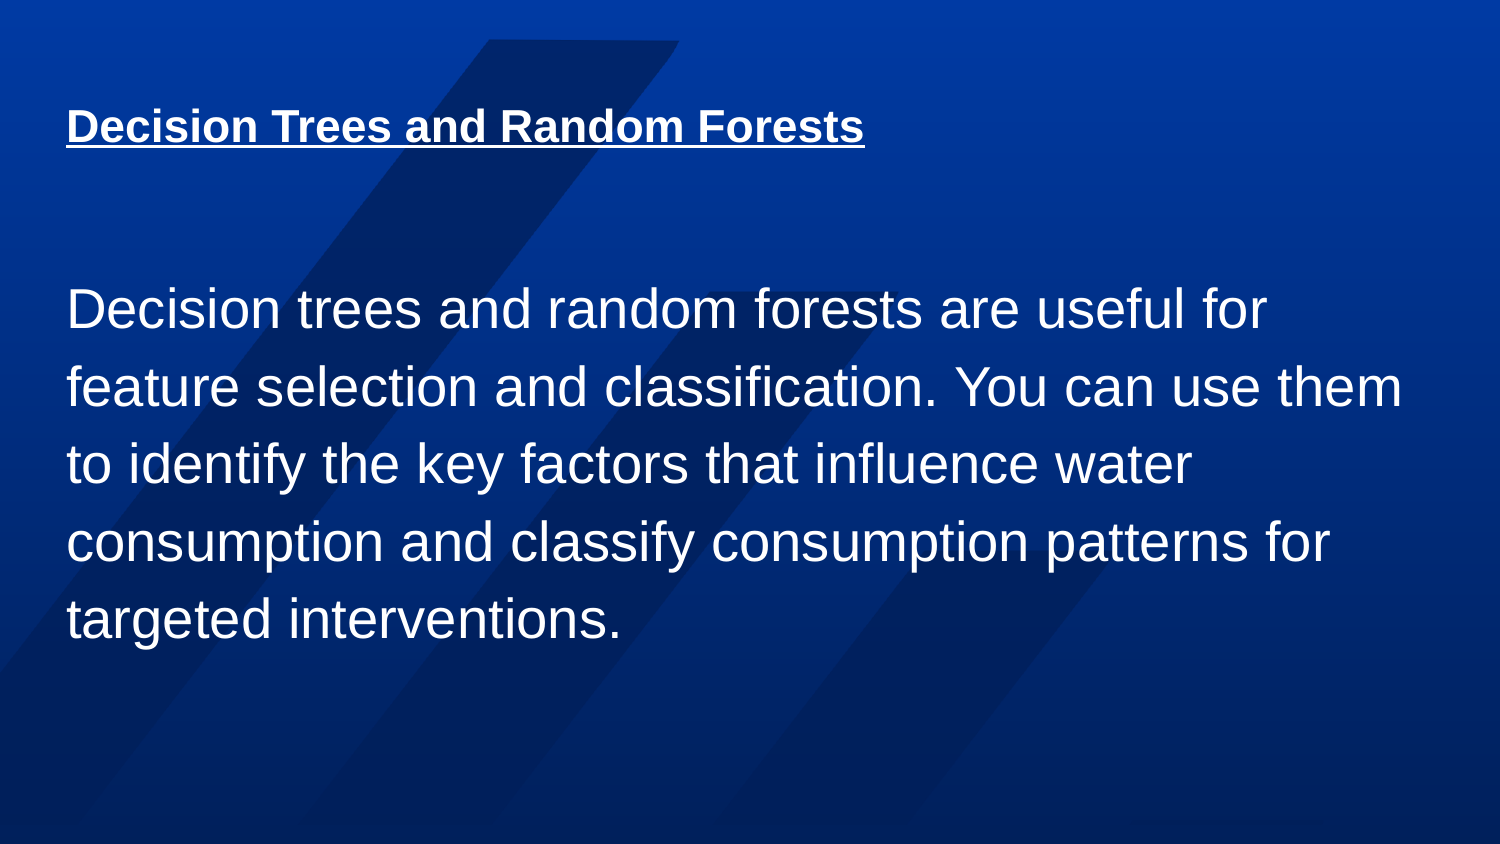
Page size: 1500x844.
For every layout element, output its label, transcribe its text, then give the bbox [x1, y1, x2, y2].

picture [0, 0, 1500, 844]
list Decision trees and random forests are useful for feature selection and classification. You can use them to identify the key factors that influence water consumption and classify consumption patterns for targeted interventions. [51, 247, 1449, 750]
title Decision Trees and Random Forests [51, 72, 1449, 167]
